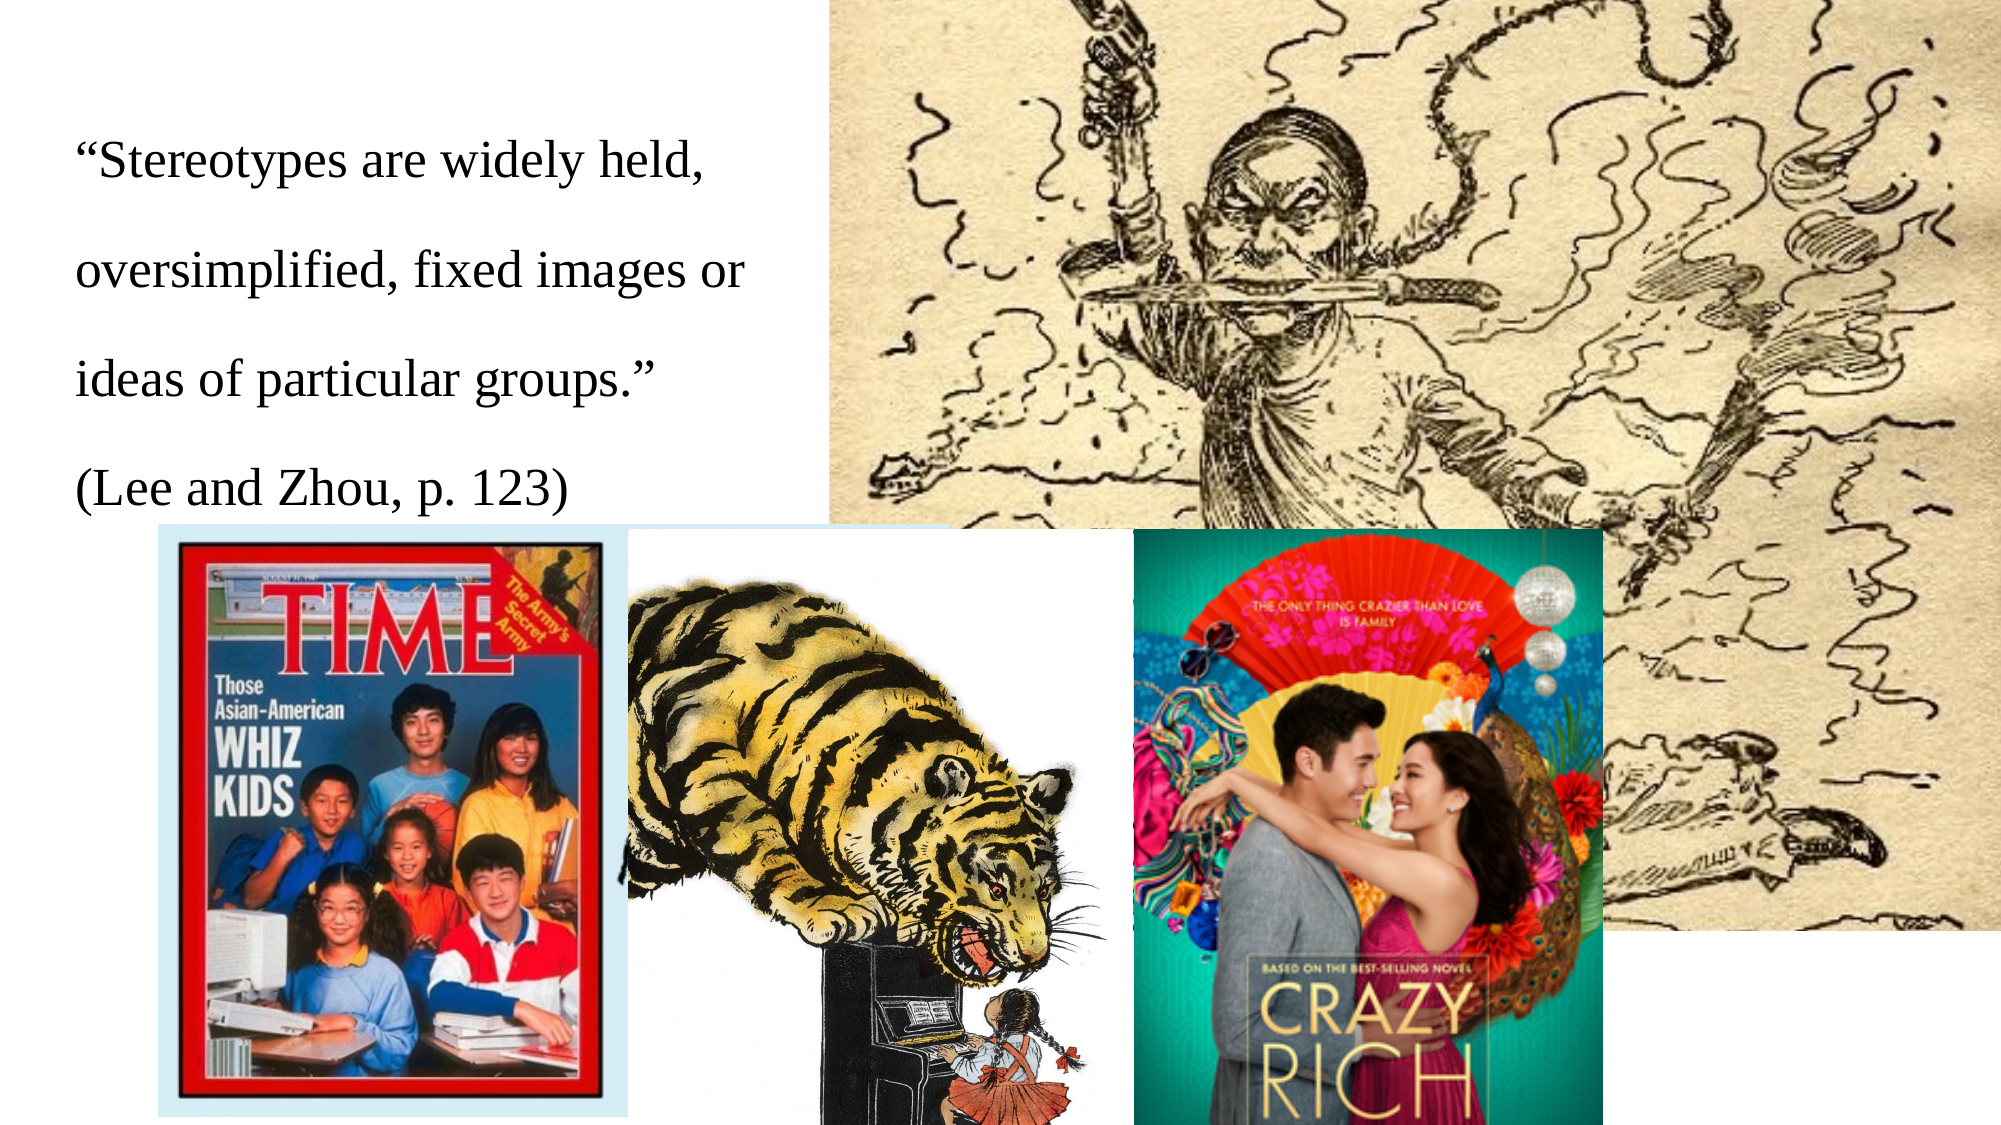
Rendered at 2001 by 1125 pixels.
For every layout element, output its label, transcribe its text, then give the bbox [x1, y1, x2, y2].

list “Stereotypes are widely held, oversimplified, fixed images or ideas of particular groups.” (Lee and Zhou, p. 123) [60, 71, 829, 525]
picture [158, 0, 2001, 1125]
text_box [217, 189, 829, 258]
